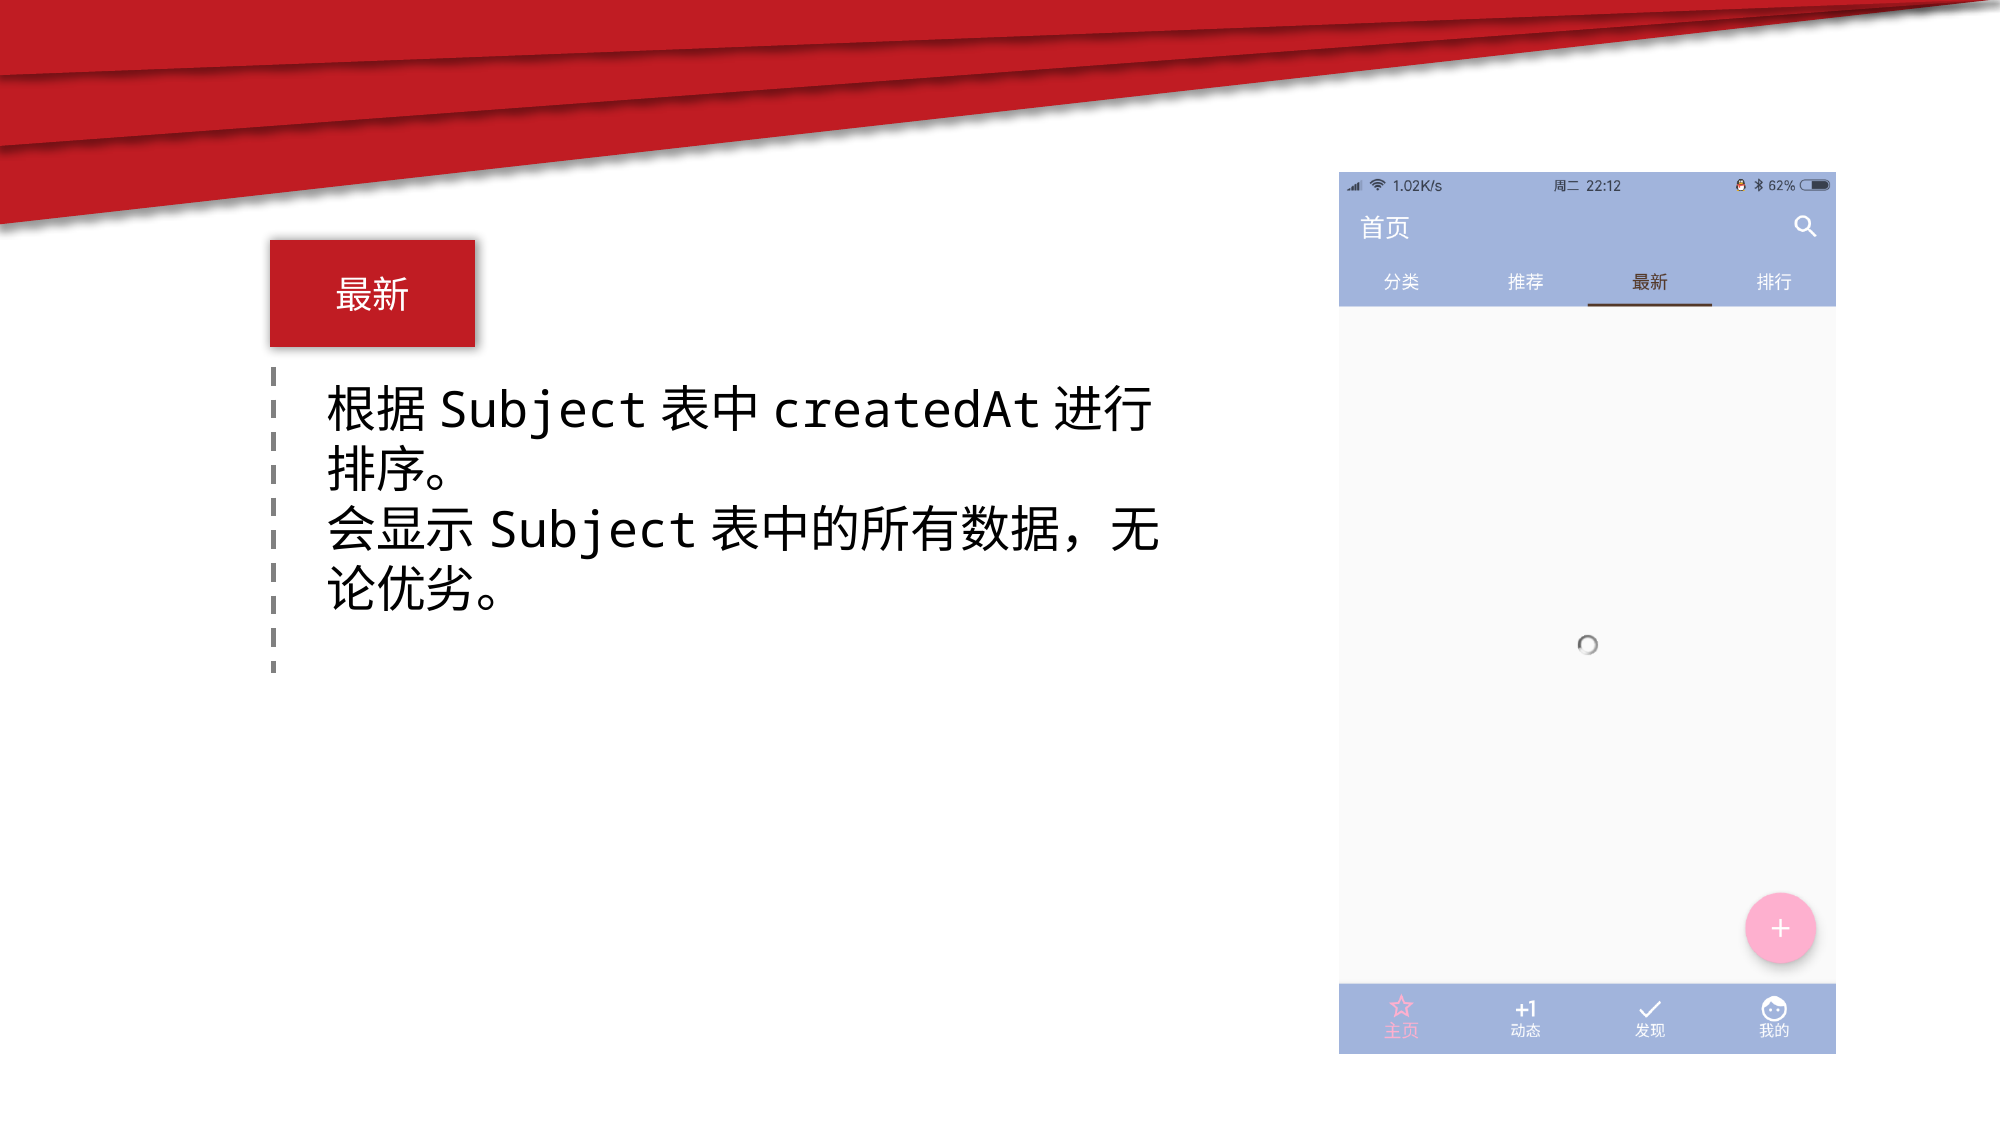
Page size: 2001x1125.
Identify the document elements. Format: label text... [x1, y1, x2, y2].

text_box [270, 240, 475, 674]
text_box 根据Subject表中createdAt进行排序。 会显示Subject表中的所有数据，无论优劣。 [475, 369, 1219, 625]
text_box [0, 0, 2000, 224]
picture [1339, 172, 1836, 1054]
